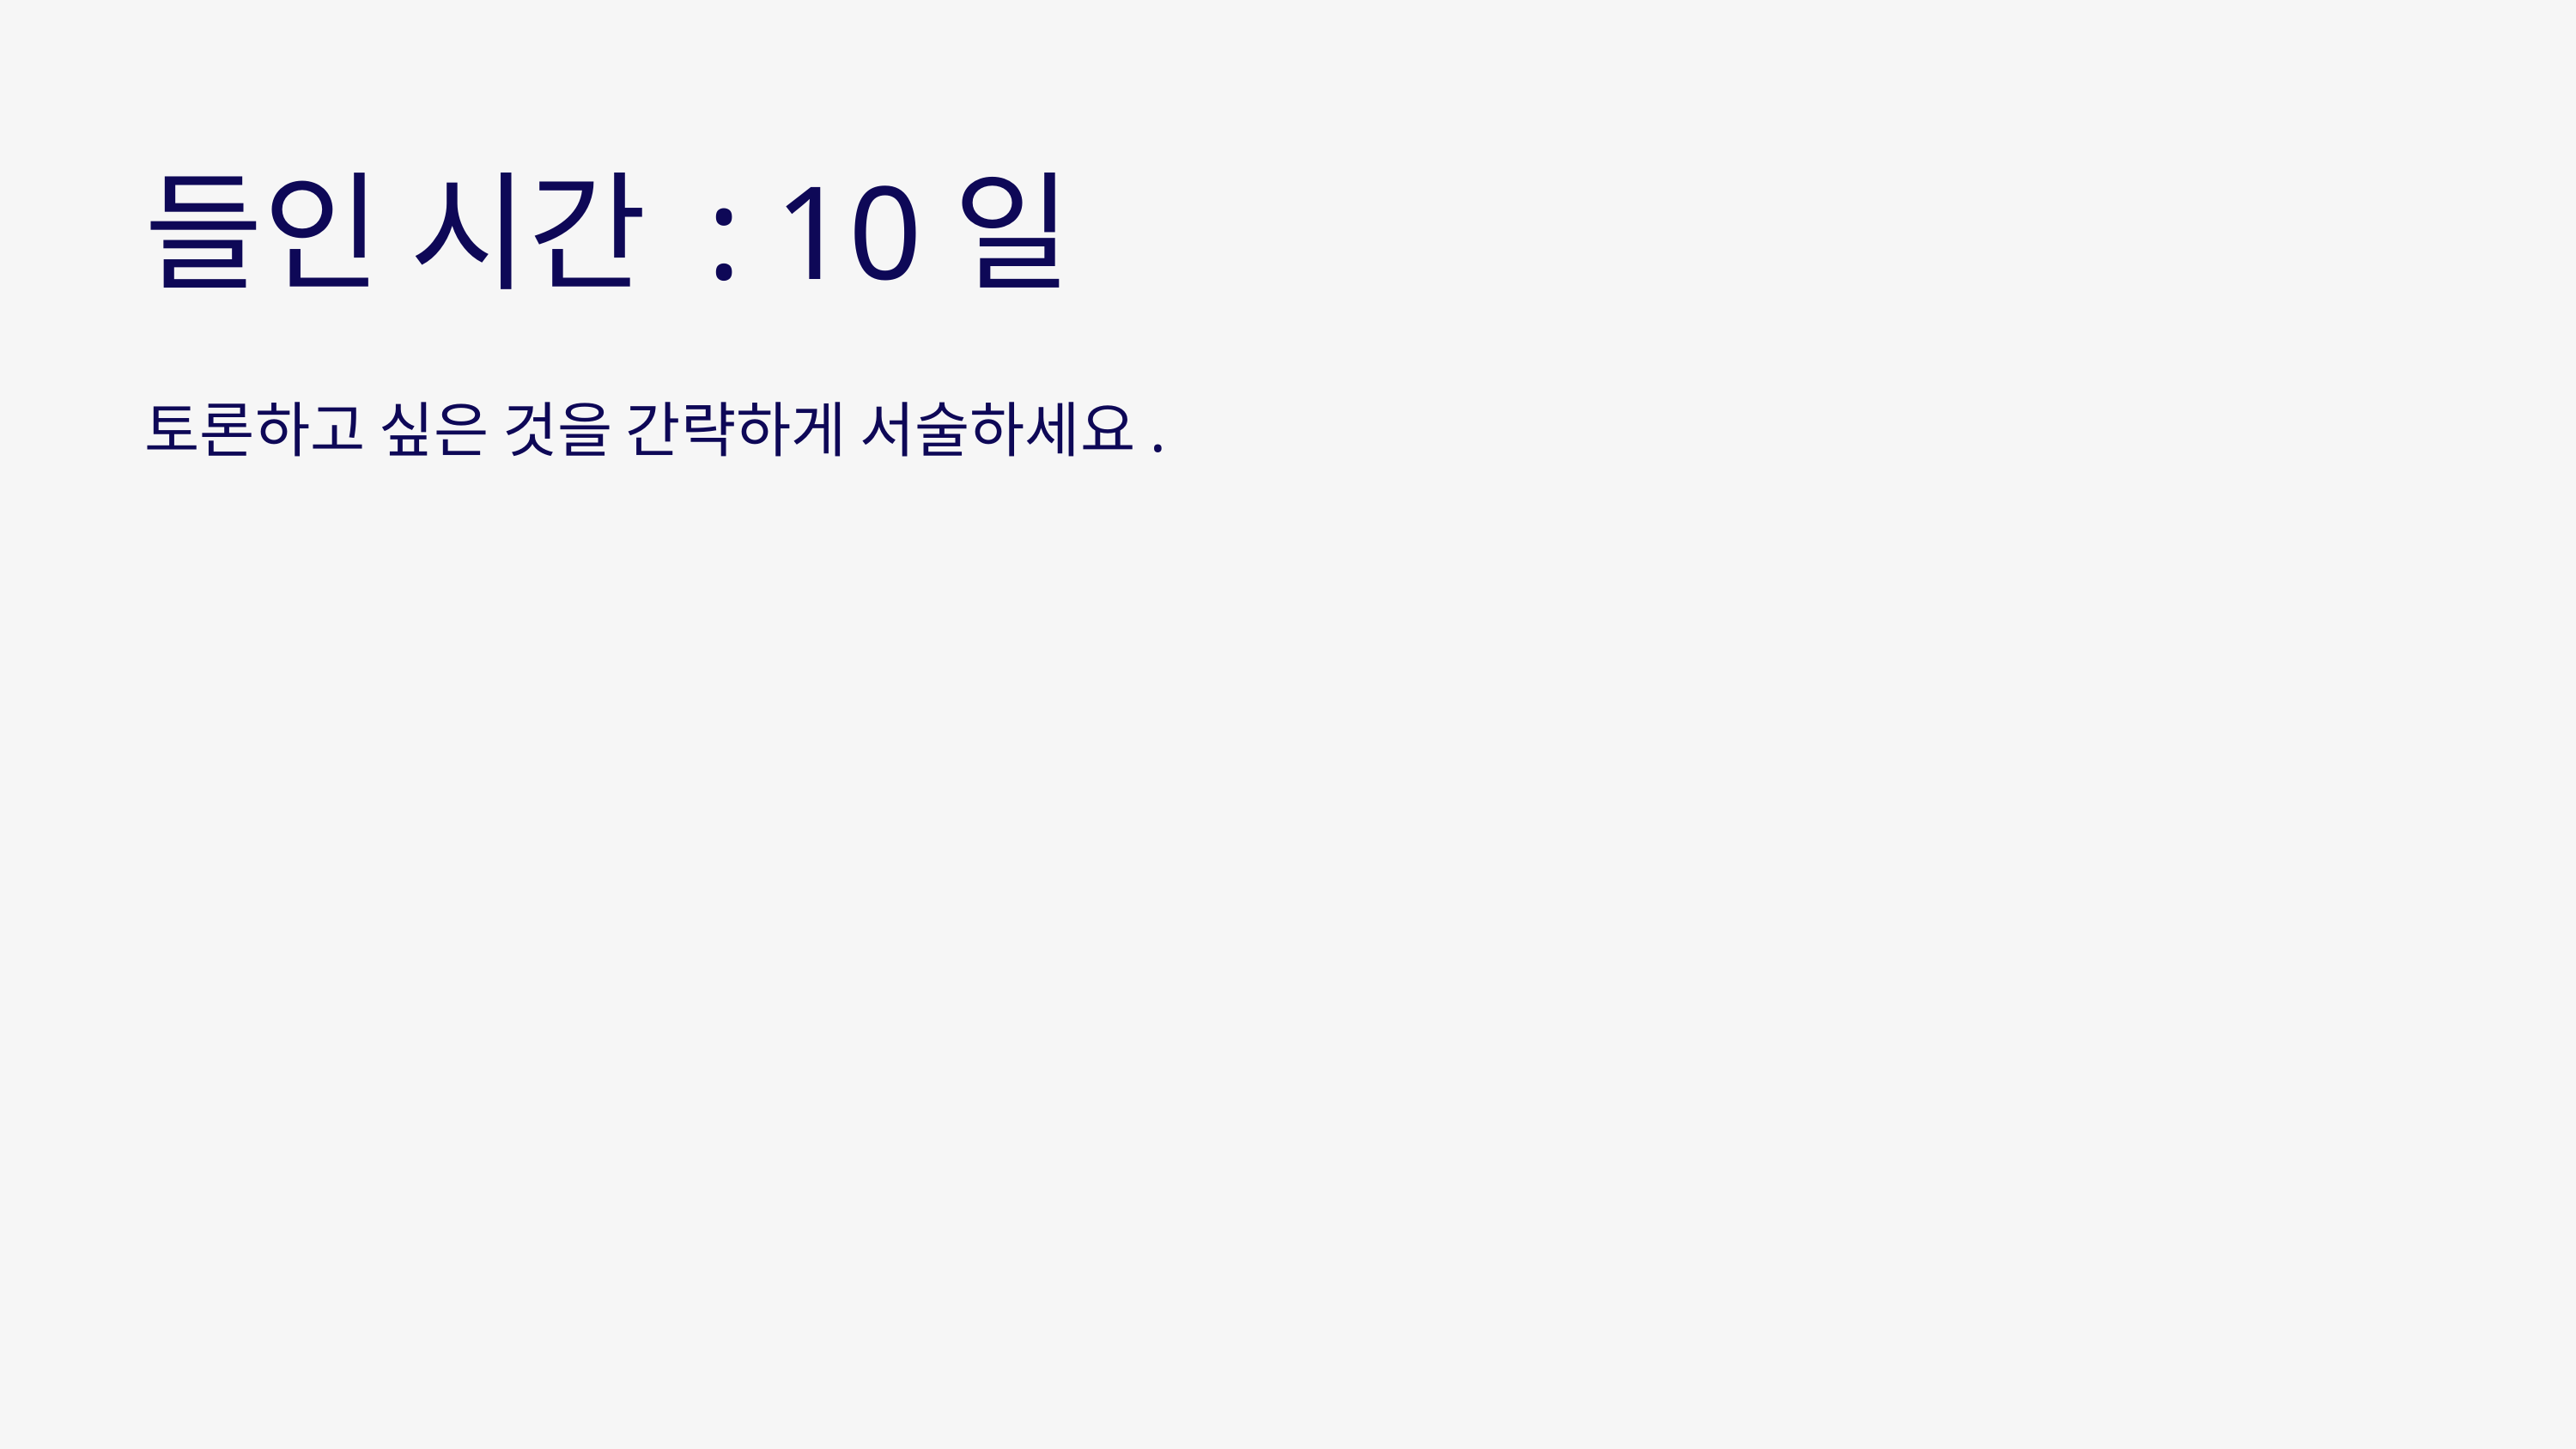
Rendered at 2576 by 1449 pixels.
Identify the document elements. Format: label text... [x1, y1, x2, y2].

text_box 토론하고 싶은 것을 간략하게 서술하세요. [144, 379, 2036, 464]
text_box 들인 시간 : 10일 [144, 124, 2036, 306]
